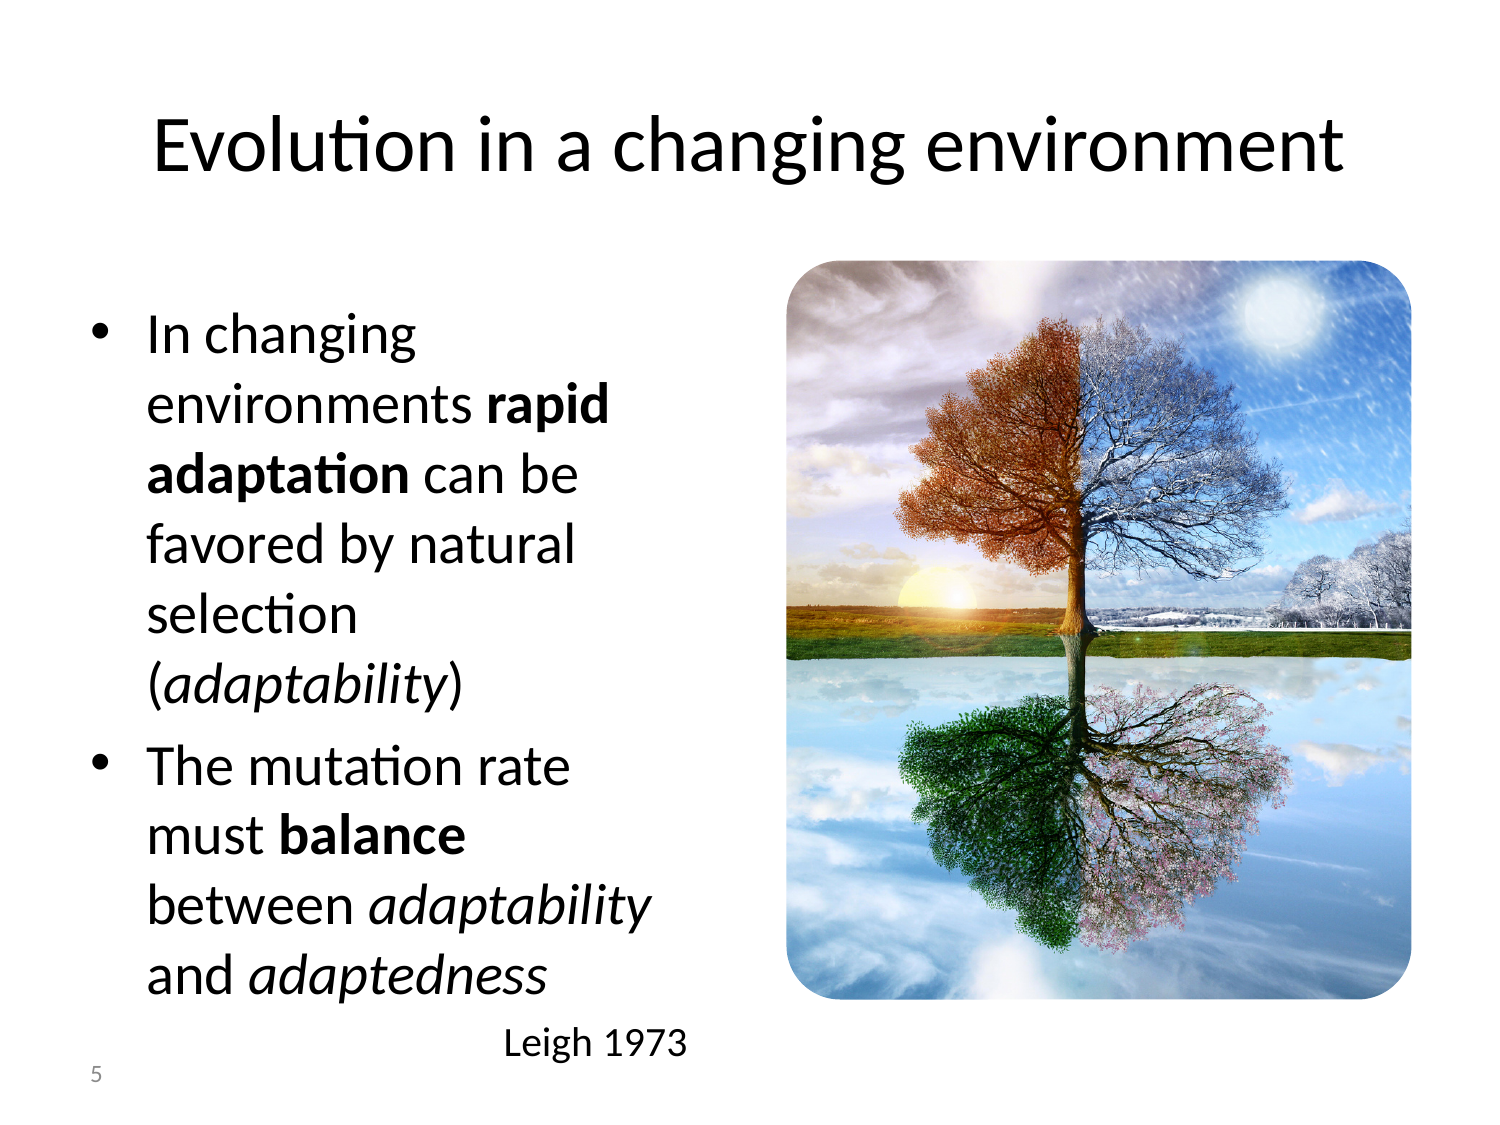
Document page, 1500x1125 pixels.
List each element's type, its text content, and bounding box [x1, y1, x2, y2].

slide_number 5 [75, 1042, 425, 1103]
list In changing environments rapid adaptation can be favored by natural selection (adaptability) The mutation rate must balance between adaptability and adaptedness Leigh 1973 [75, 287, 703, 1005]
title Evolution in a changing environment [75, 45, 1425, 233]
picture [786, 260, 1412, 1000]
